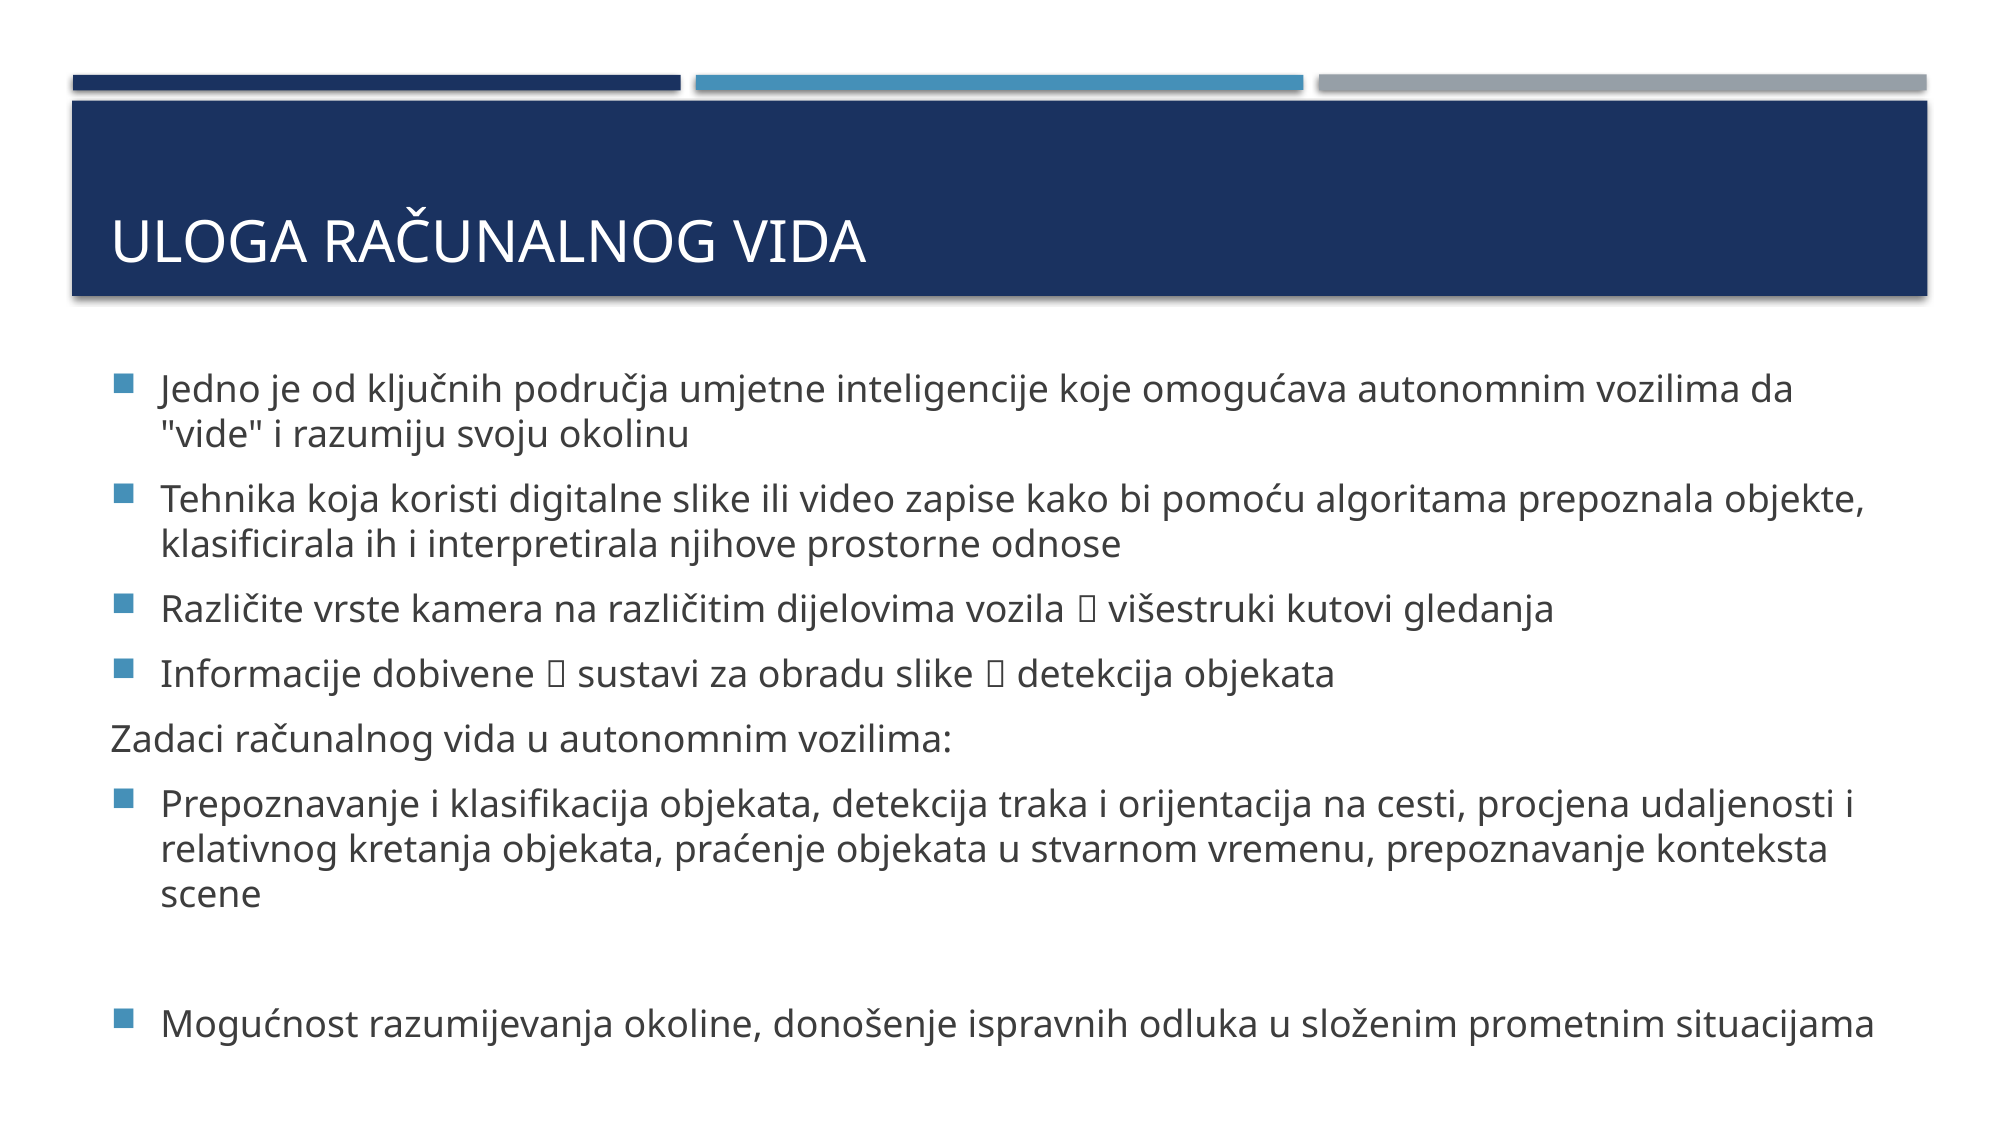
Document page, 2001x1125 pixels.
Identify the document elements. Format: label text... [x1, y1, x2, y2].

list Jedno je od ključnih područja umjetne inteligencije koje omogućava autonomnim vozilima da "vide" i razumiju svoju okolinu Tehnika koja koristi digitalne slike ili video zapise kako bi pomoću algoritama prepoznala objekte, klasificirala ih i interpretirala njihove prostorne odnose Različite vrste kamera na različitim dijelovima vozila  višestruki kutovi gledanja Informacije dobivene  sustavi za obradu slike  detekcija objekata Zadaci računalnog vida u autonomnim vozilima: Prepoznavanje i klasifikacija objekata, detekcija traka i orijentacija na cesti, procjena udaljenosti i relativnog kretanja objekata, praćenje objekata u stvarnom vremenu, prepoznavanje konteksta scene Mogućnost razumijevanja okoline, donošenje ispravnih odluka u složenim prometnim situacijama [95, 357, 1905, 1084]
title ULOGA RAČUNALNOG VIDA [95, 115, 1905, 282]
